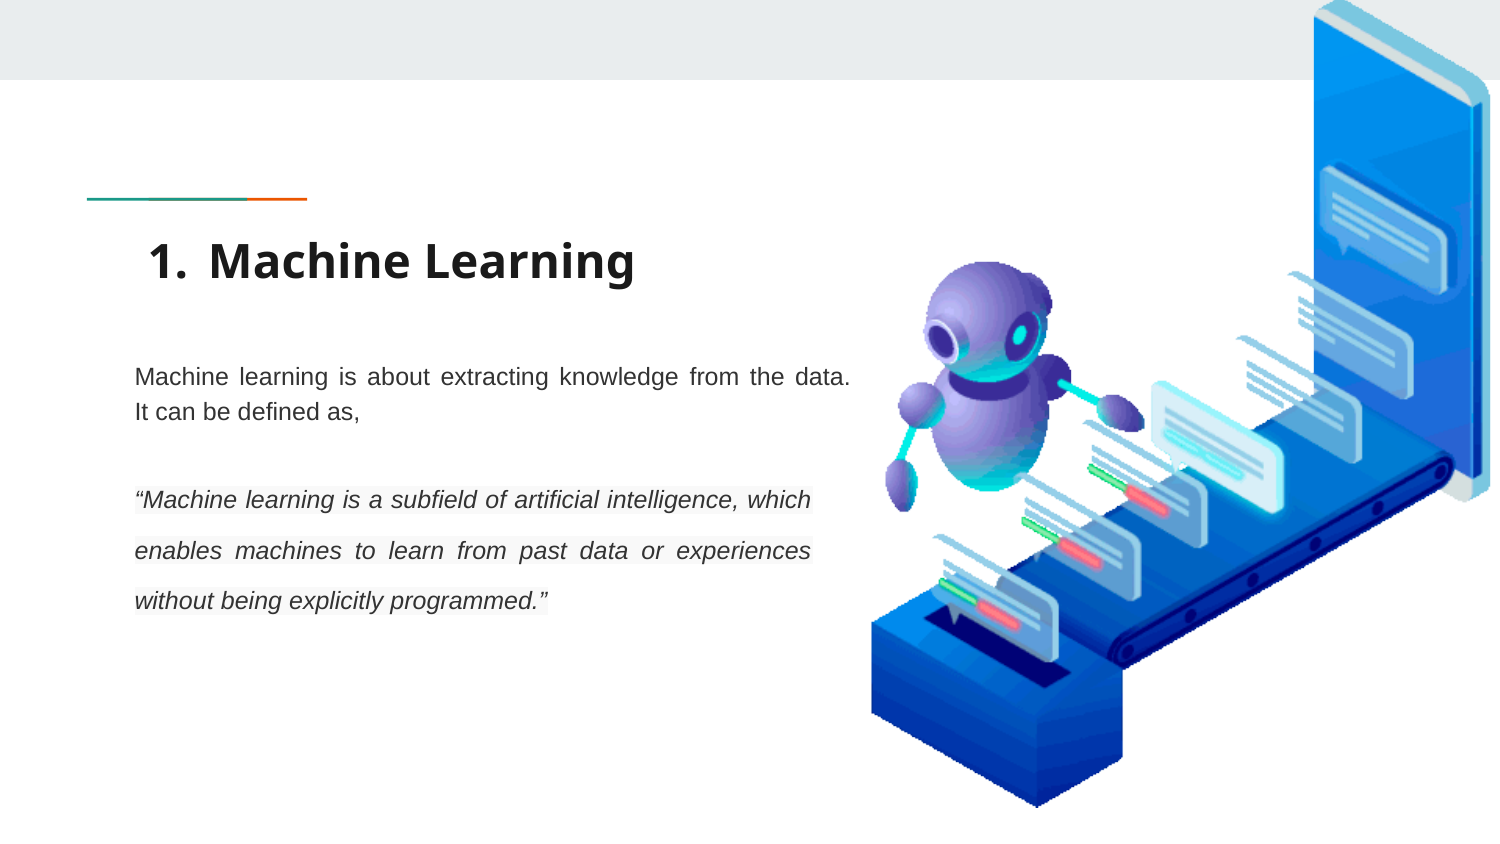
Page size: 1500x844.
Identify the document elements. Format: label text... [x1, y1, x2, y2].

picture [823, 0, 1500, 809]
list Machine learning is about extracting knowledge from the data. It can be defined as, “Machine learning is a subfield of artificial intelligence, which enables machines to learn from past data or experiences without being explicitly programmed.” [119, 341, 818, 712]
title Machine Learning [119, 216, 818, 305]
